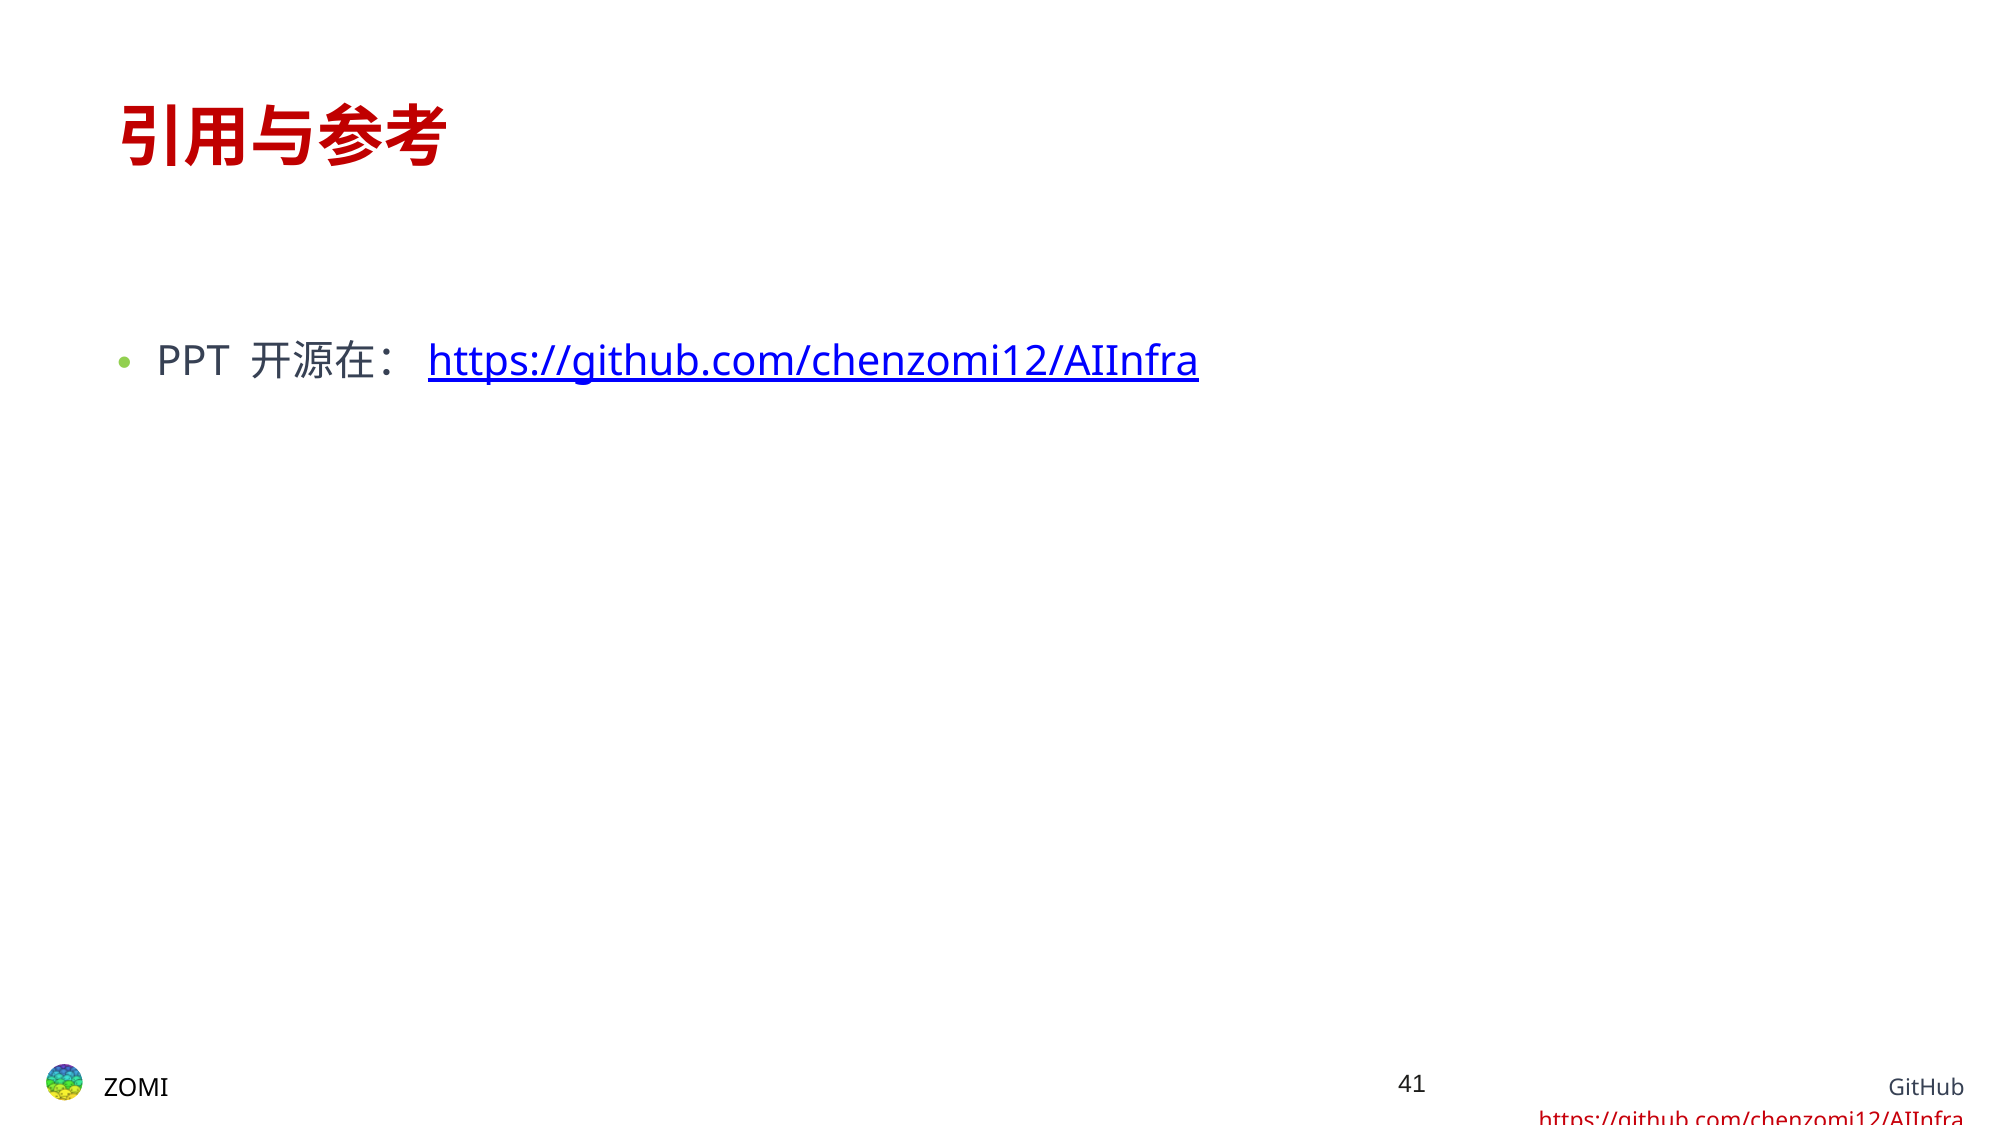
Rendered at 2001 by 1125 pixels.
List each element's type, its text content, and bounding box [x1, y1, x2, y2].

title 引用与参考 [102, 85, 1901, 183]
list PPT 开源在：https://github.com/chenzomi12/AIInfra [102, 204, 1901, 1043]
picture [47, 1065, 82, 1100]
